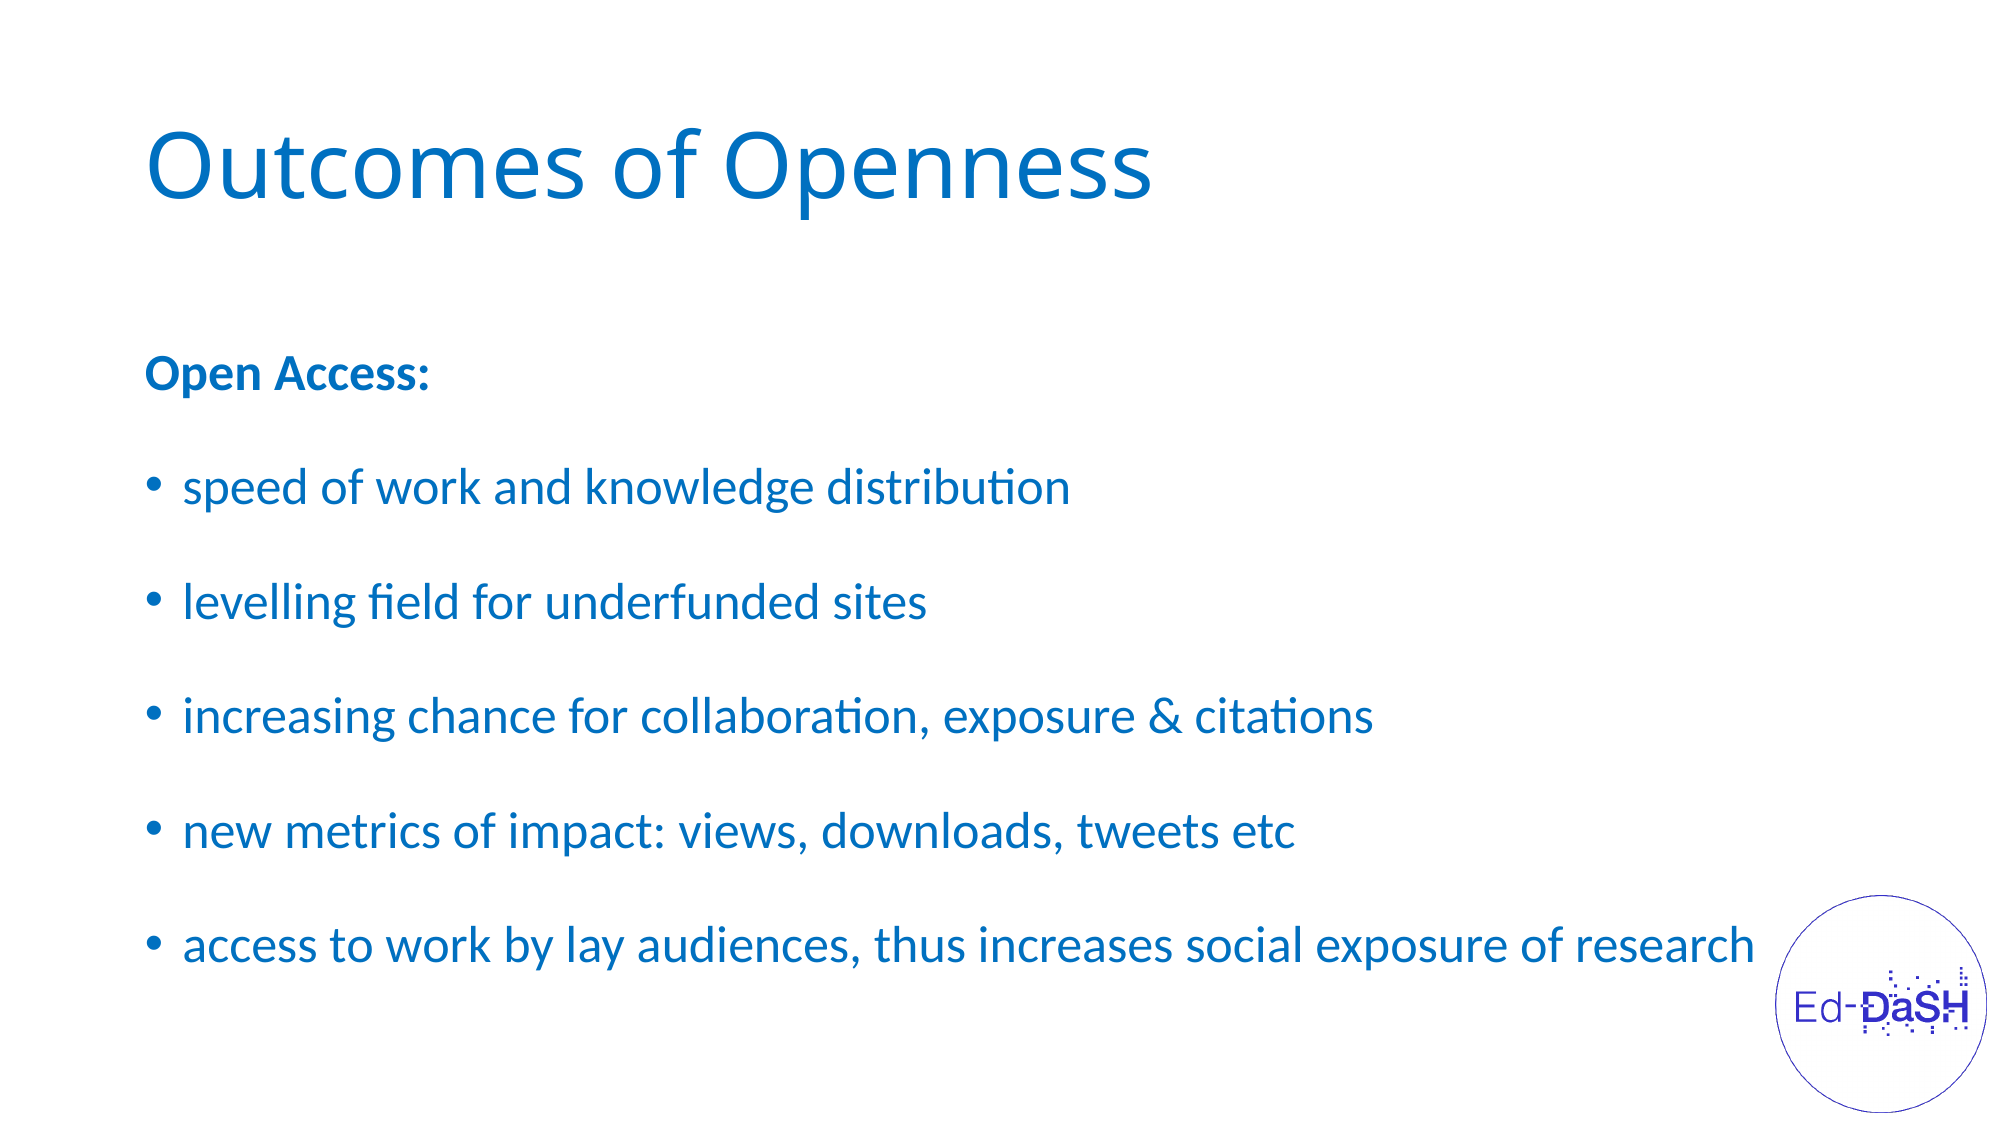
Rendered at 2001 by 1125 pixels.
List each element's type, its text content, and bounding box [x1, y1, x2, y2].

list Open Access: speed of work and knowledge distribution levelling field for underfunded sites increasing chance for collaboration, exposure & citations new metrics of impact: views, downloads, tweets etc access to work by lay audiences, thus increases social exposure of research [136, 298, 1863, 1014]
title Outcomes of Openness [136, 59, 1863, 278]
picture [1775, 895, 1987, 1113]
